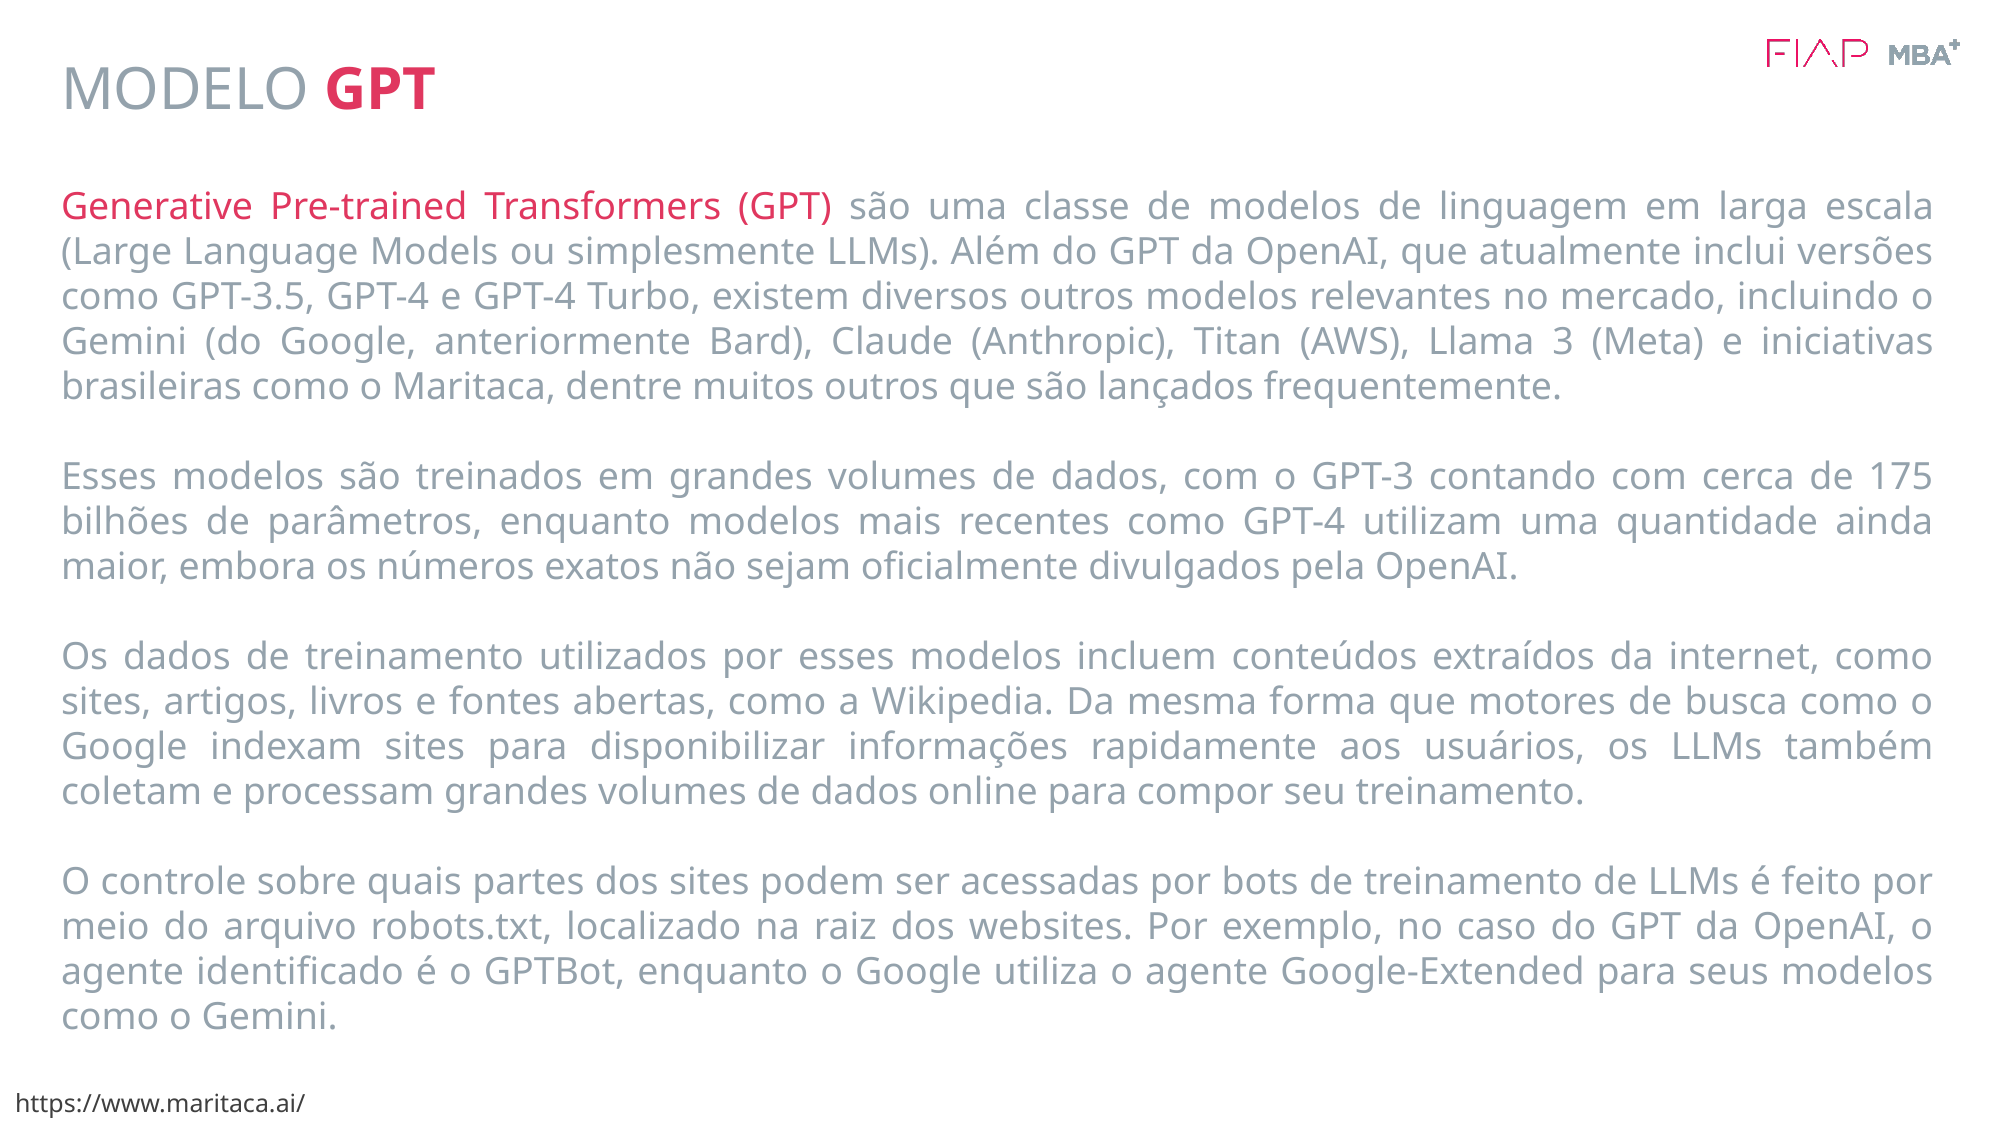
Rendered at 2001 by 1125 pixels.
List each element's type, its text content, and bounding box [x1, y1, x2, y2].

picture [1888, 36, 1961, 66]
text_box https://www.maritaca.ai/ [0, 1079, 861, 1125]
text_box Generative Pre-trained Transformers (GPT) são uma classe de modelos de linguagem em larga escala (Large Language Models ou simplesmente LLMs). Além do GPT da OpenAI, que atualmente inclui versões como GPT-3.5, GPT-4 e GPT-4 Turbo, existem diversos outros modelos relevantes no mercado, incluindo o Gemini (do Google, anteriormente Bard), Claude (Anthropic), Titan (AWS), Llama 3 (Meta) e iniciativas brasileiras como o Maritaca, dentre muitos outros que são lançados frequentemente. Esses modelos são treinados em grandes volumes de dados, com o GPT-3 contando com cerca de 175 bilhões de parâmetros, enquanto modelos mais recentes como GPT-4 utilizam uma quantidade ainda maior, embora os números exatos não sejam oficialmente divulgados pela OpenAI. Os dados de treinamento utilizados por esses modelos incluem conteúdos extraídos da internet, como sites, artigos, livros e fontes abertas, como a Wikipedia. Da mesma forma que motores de busca como o Google indexam sites para disponibilizar informações rapidamente aos usuários, os LLMs também coletam e processam grandes volumes de dados online para compor seu treinamento. O controle sobre quais partes dos sites podem ser acessadas por bots de treinamento de LLMs é feito por meio do arquivo robots.txt, localizado na raiz dos websites. Por exemplo, no caso do GPT da OpenAI, o agente identificado é o GPTBot, enquanto o Google utiliza o agente Google-Extended para seus modelos como o Gemini. [46, 174, 1950, 1045]
picture [1767, 39, 1868, 67]
title MODELO GPT [46, 43, 1771, 138]
